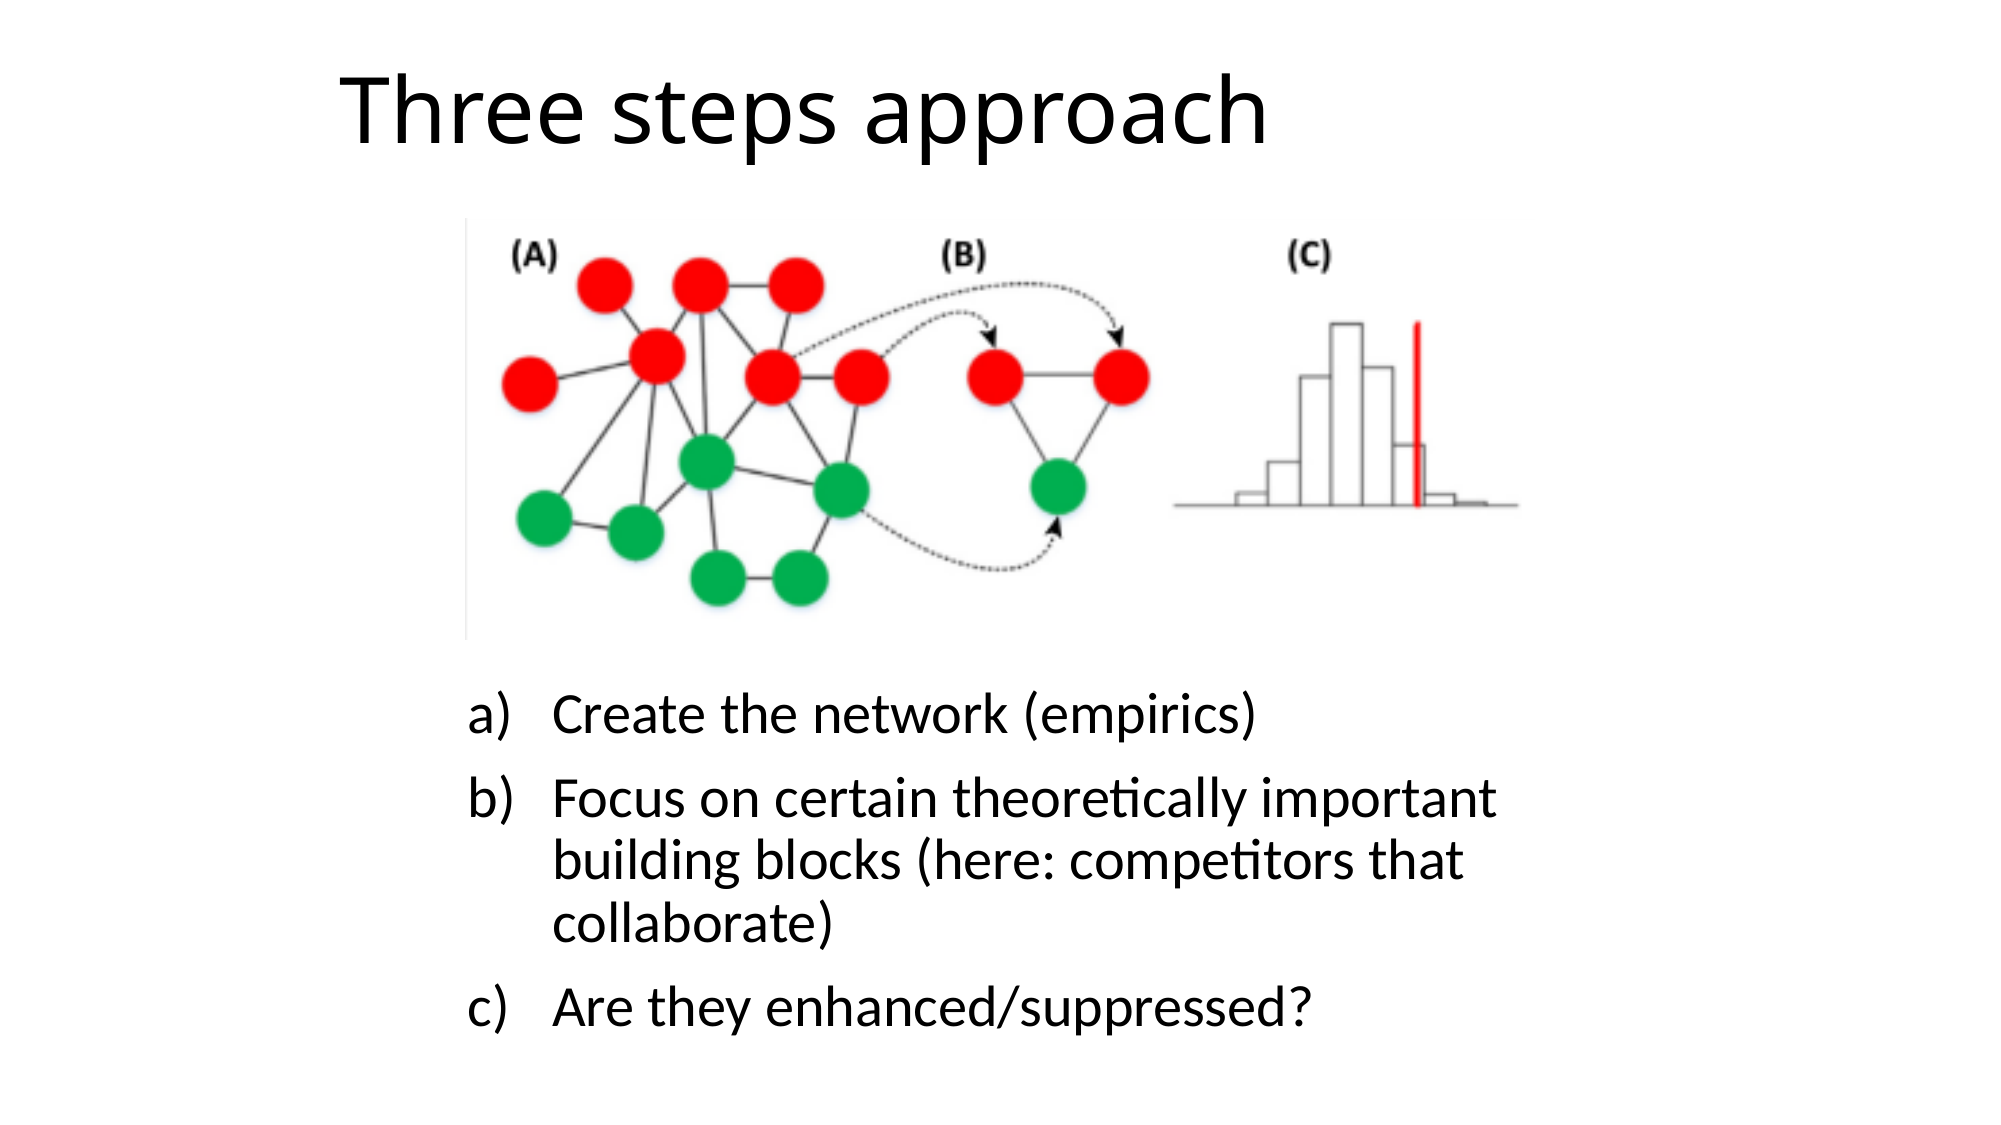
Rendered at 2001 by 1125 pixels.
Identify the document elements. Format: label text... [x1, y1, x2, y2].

title Three steps approach [324, 19, 1675, 208]
picture [464, 218, 1535, 641]
list Create the network (empirics) Focus on certain theoretically important building blocks (here: competitors that collaborate) Are they enhanced/suppressed? [452, 675, 1565, 1104]
